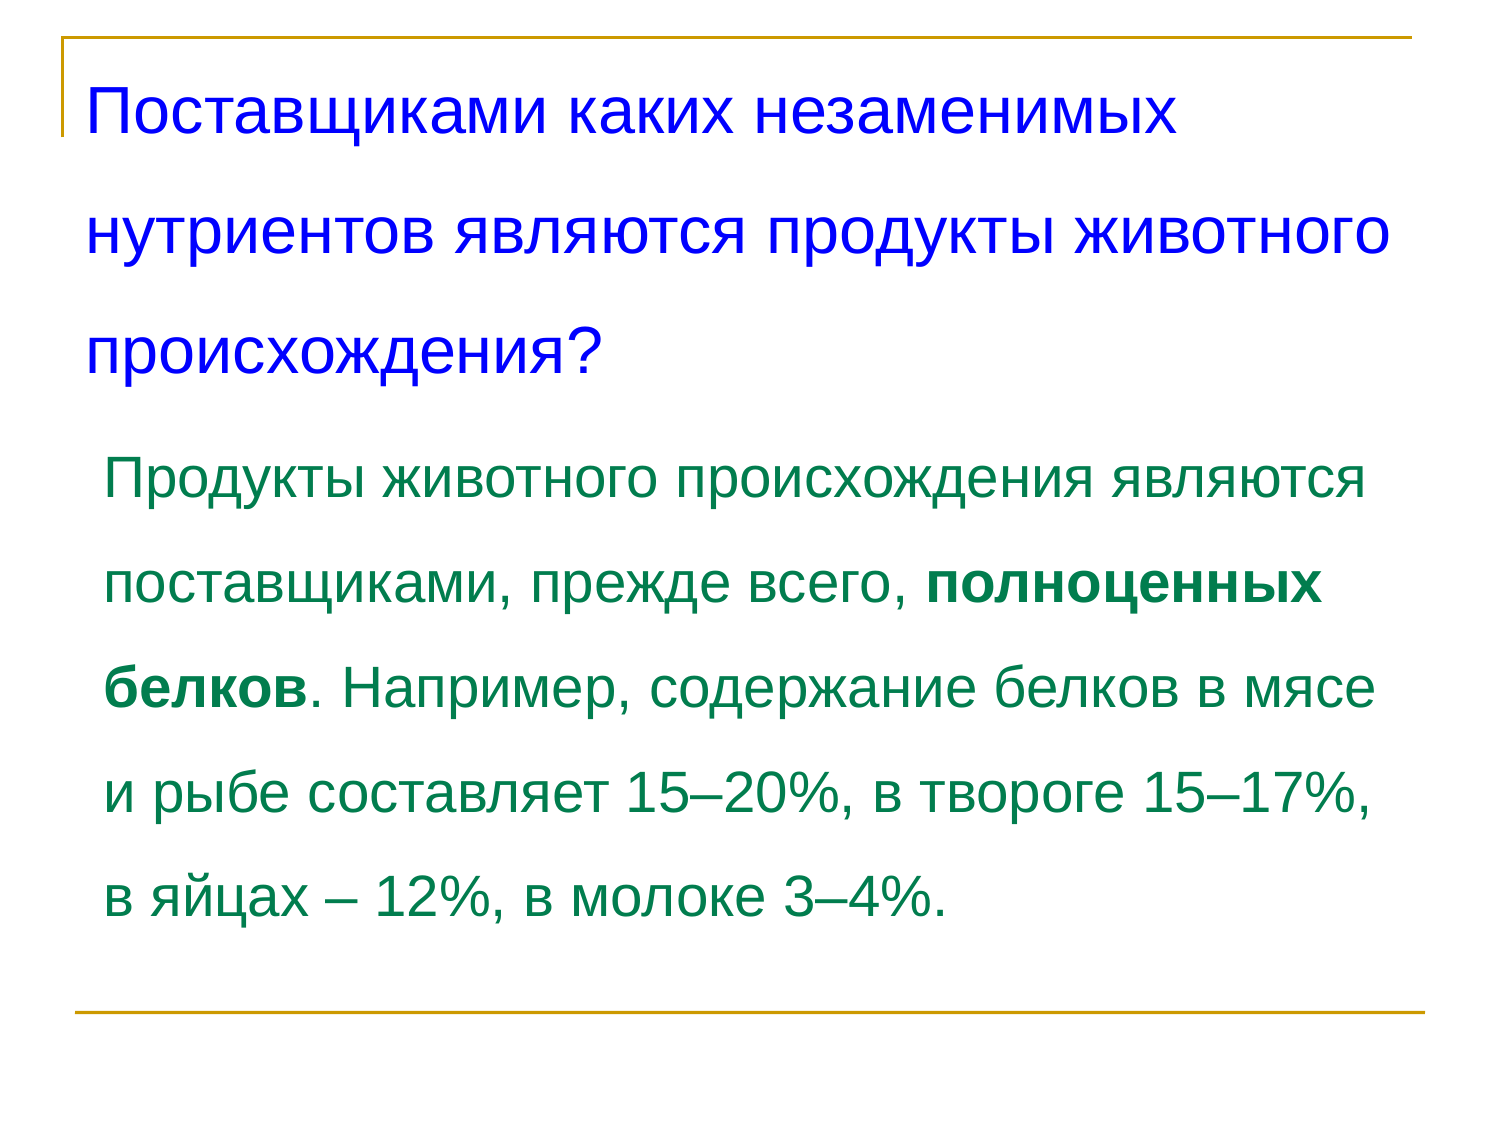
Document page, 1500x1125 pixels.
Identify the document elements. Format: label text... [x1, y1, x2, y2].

text_box Поставщиками каких незаменимых нутриентов являются продукты животного происхождения? [70, 19, 1500, 394]
text_box Продукты животного происхождения являются поставщиками, прежде всего, полноценных белков. Например, содержание белков в мясе и рыбе составляет 15–20%, в твороге 15–17%, в яйцах – 12%, в молоке 3–4%. [88, 396, 1424, 936]
